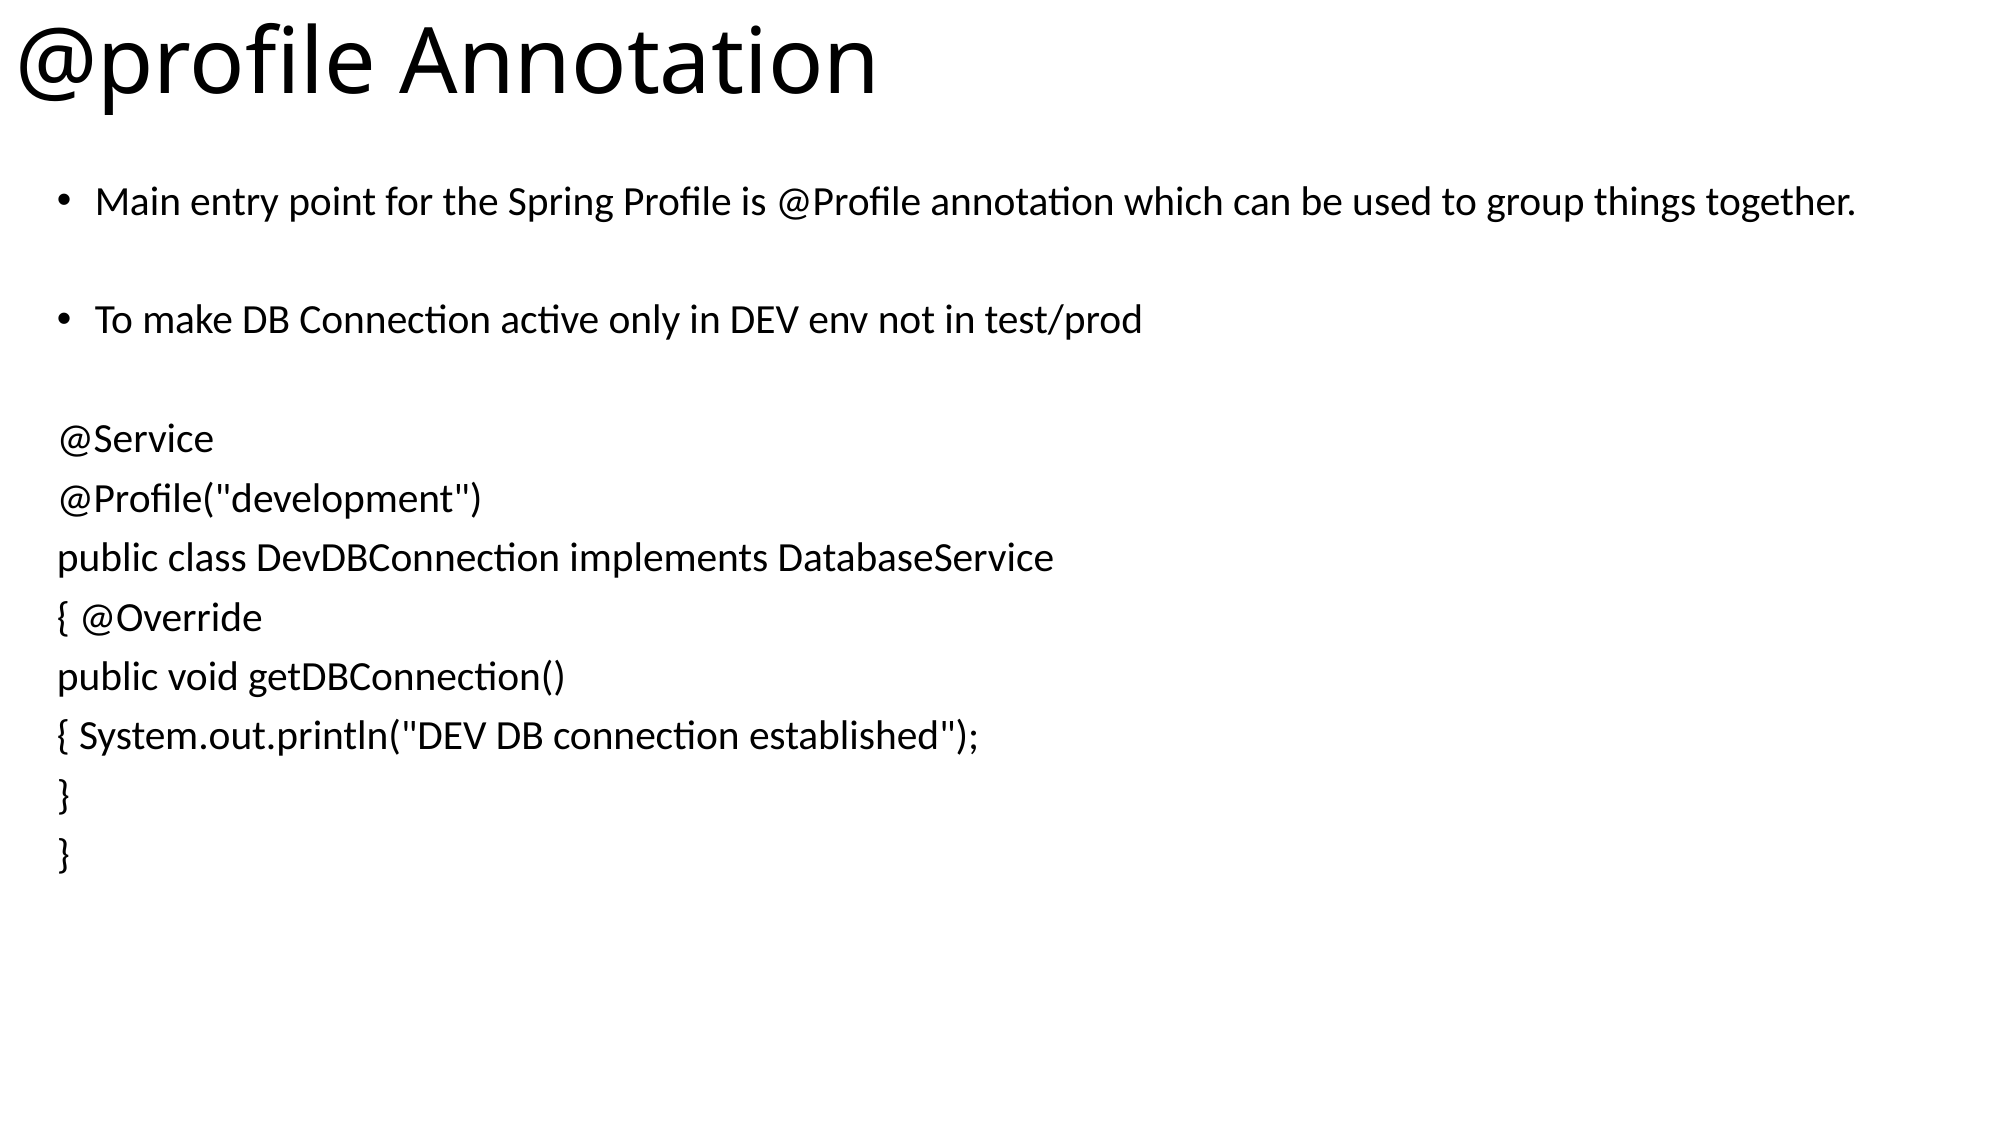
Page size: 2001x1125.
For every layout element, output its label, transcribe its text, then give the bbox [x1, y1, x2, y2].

title @profile Annotation [0, 0, 1725, 128]
list Main entry point for the Spring Profile is @Profile annotation which can be used to group things together. To make DB Connection active only in DEV env not in test/prod @Service @Profile("development") public class DevDBConnection implements DatabaseService { @Override public void getDBConnection() { System.out.println("DEV DB connection established"); } } [41, 171, 1971, 886]
